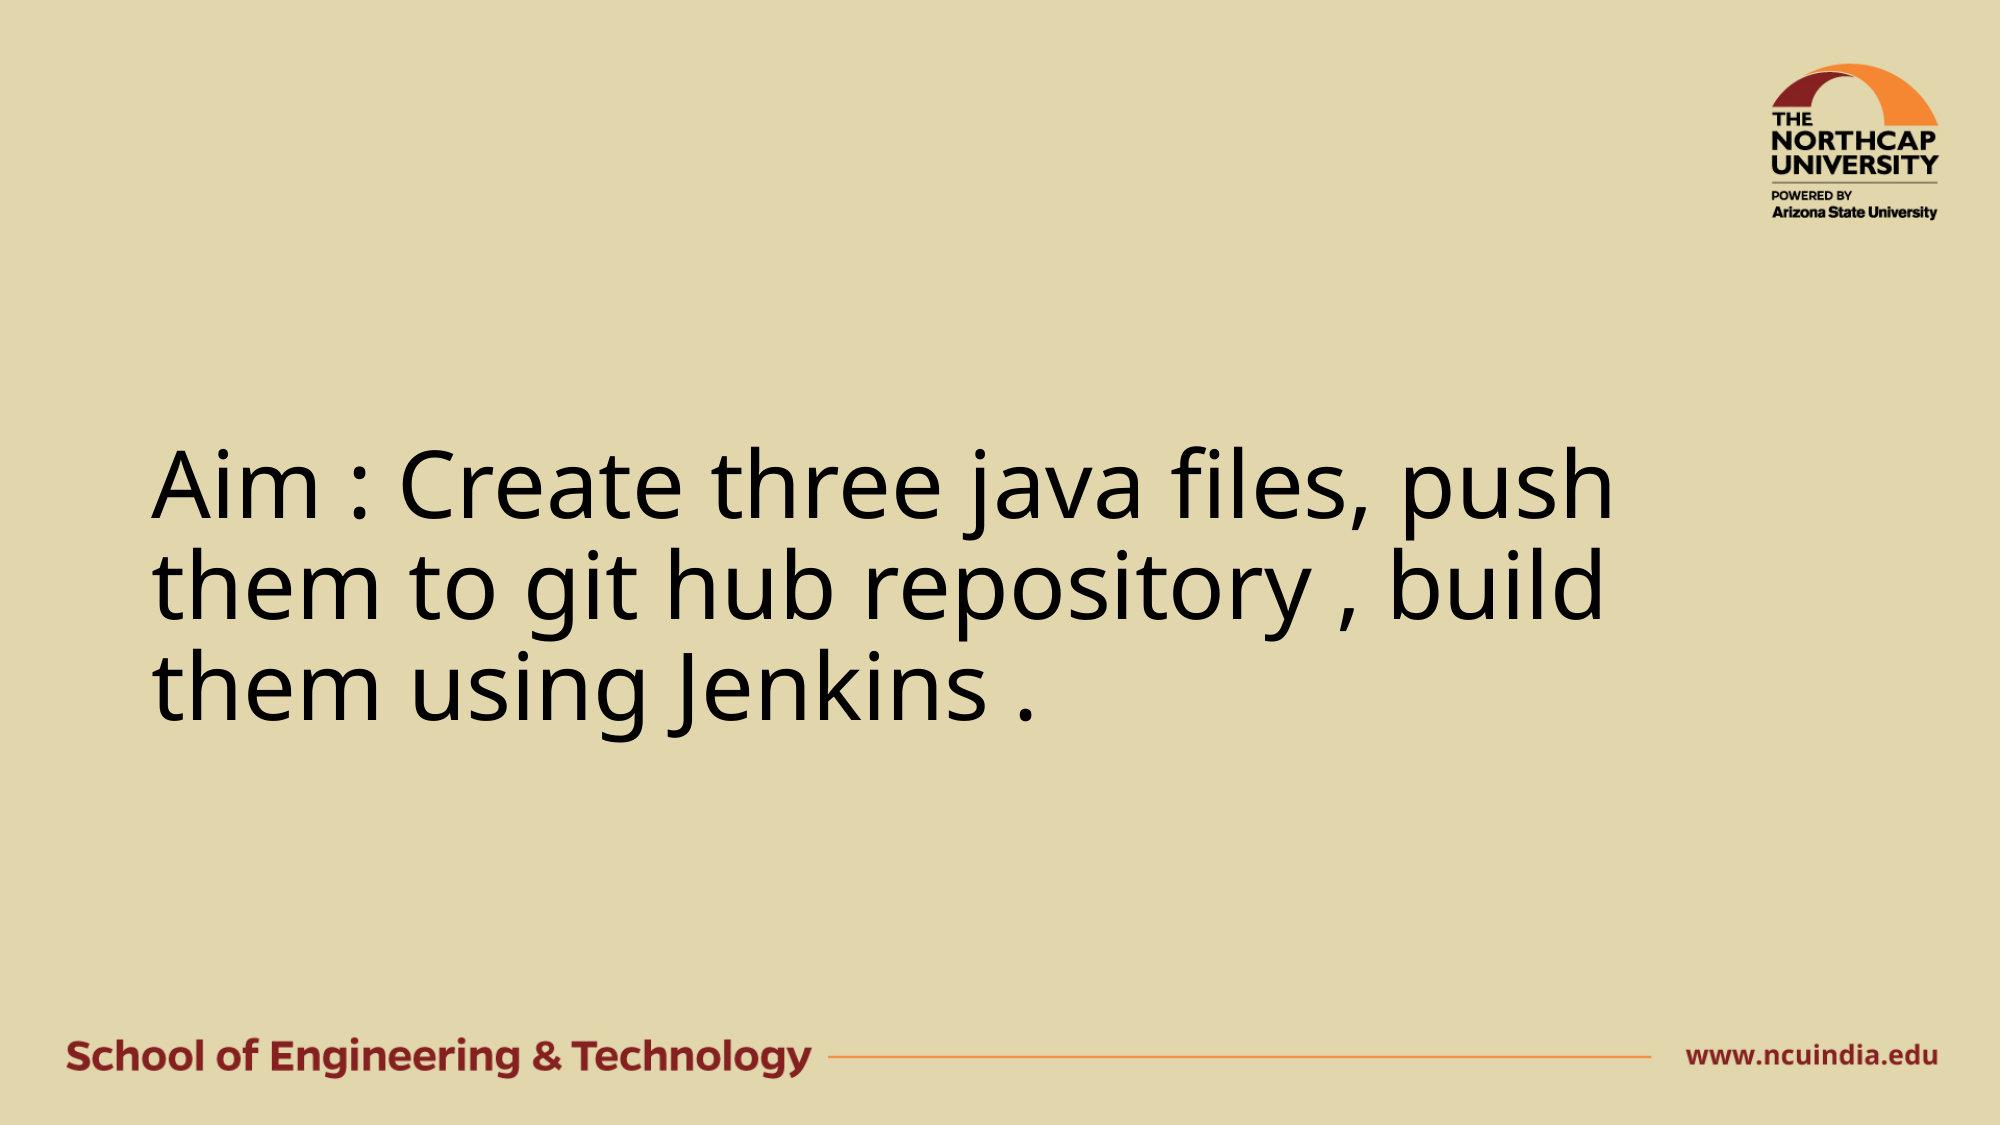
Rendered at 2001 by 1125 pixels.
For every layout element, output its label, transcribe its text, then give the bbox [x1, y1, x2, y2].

picture [0, 0, 2000, 1125]
title Aim : Create three java files, push them to git hub repository , build them using Jenkins . [136, 280, 1862, 749]
